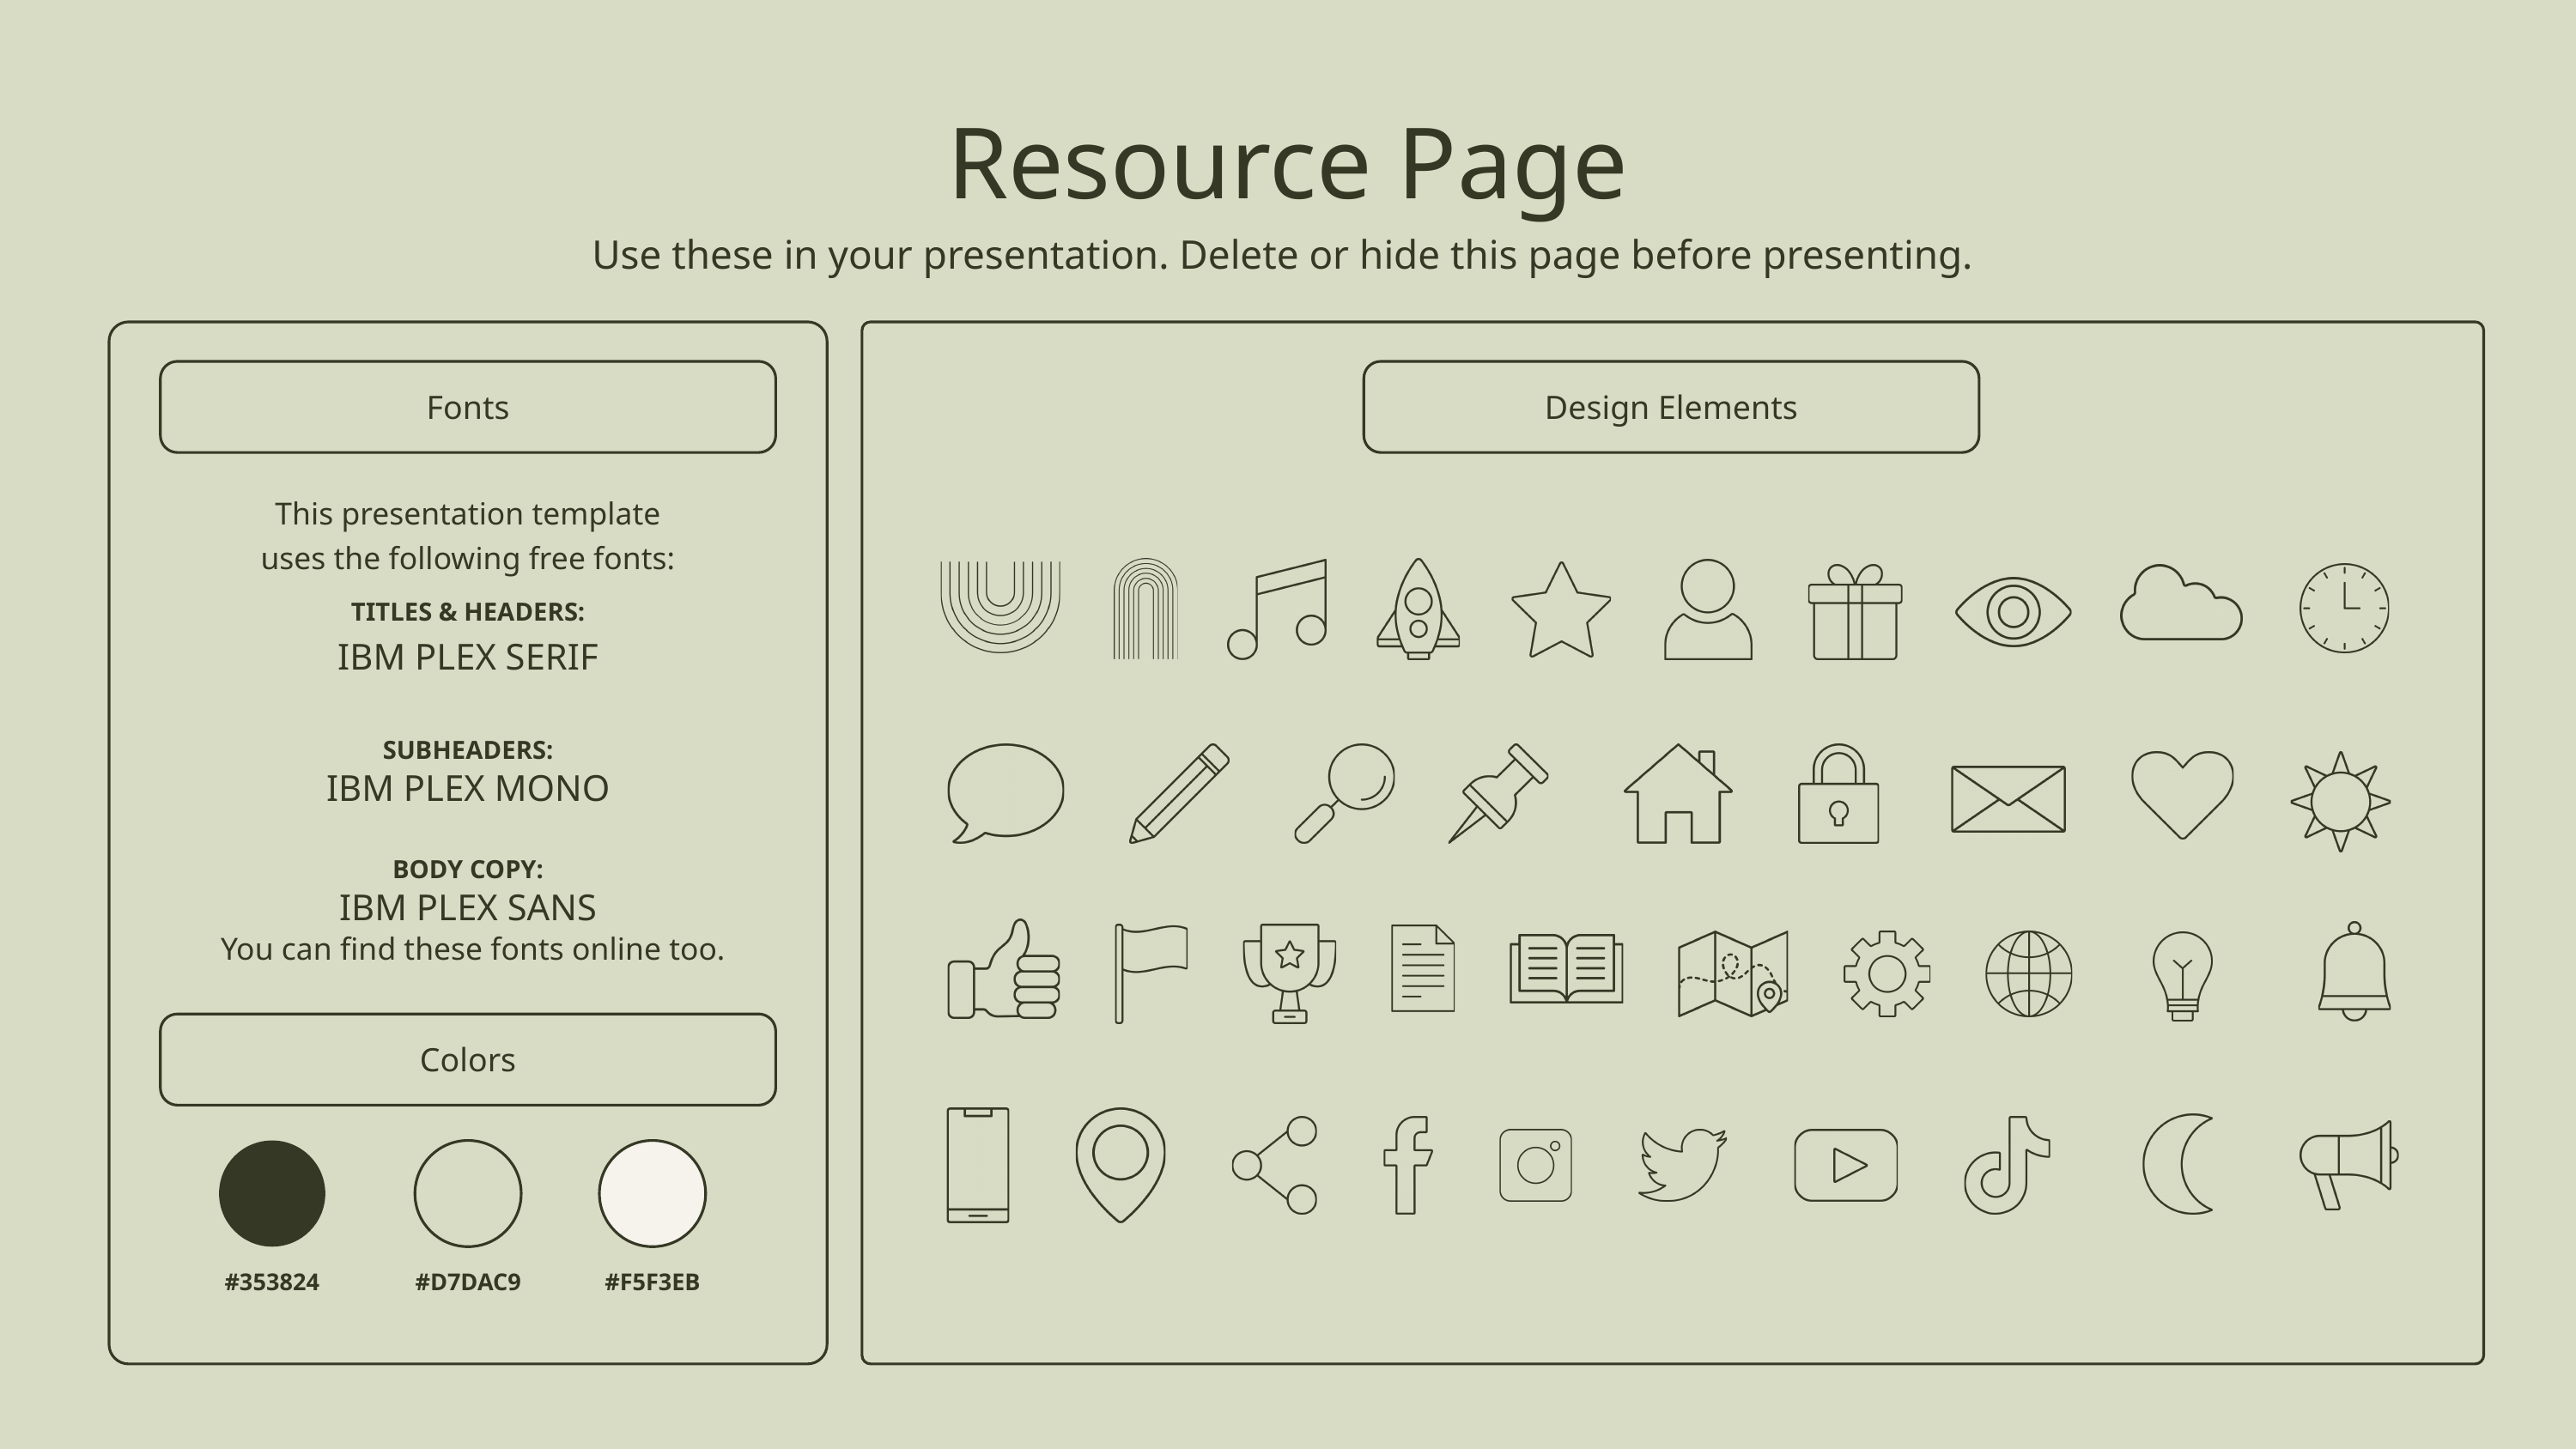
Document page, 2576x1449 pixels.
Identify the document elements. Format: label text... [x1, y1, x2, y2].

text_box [414, 1136, 522, 1247]
text_box Resource Page [770, 100, 1806, 219]
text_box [108, 306, 828, 1365]
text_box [160, 998, 776, 1106]
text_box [861, 306, 2484, 1365]
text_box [218, 1136, 326, 1247]
text_box Use these in your presentation. Delete or hide this page before presenting. [473, 219, 2103, 277]
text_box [1364, 345, 1980, 453]
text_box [598, 1136, 706, 1247]
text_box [160, 345, 776, 453]
